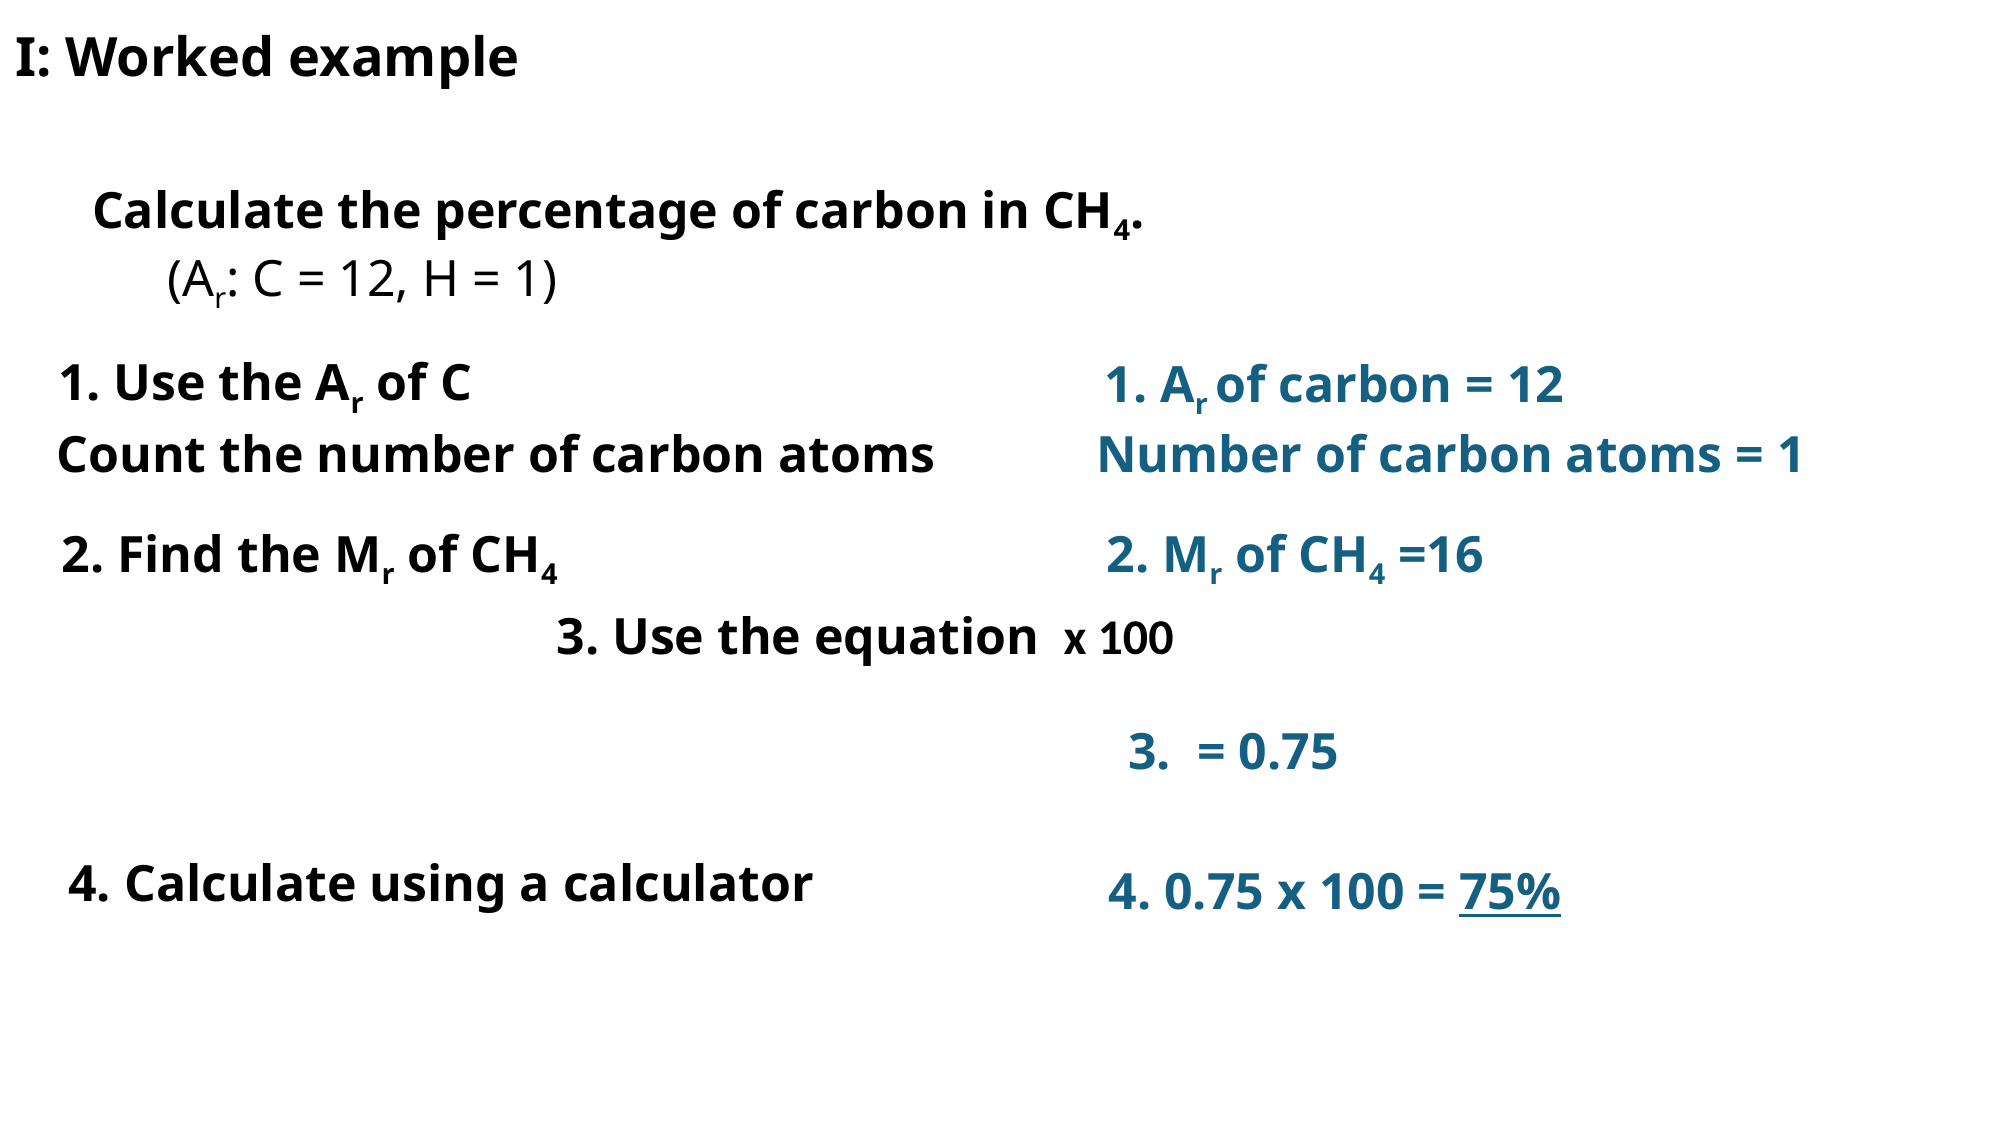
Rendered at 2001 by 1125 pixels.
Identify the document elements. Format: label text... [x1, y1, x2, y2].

text_box Number of carbon atoms = 1 [1081, 414, 1821, 490]
text_box 1. Ar of carbon = 12 [1089, 344, 1580, 414]
text_box 2. Find the Mr of CH4 [46, 514, 573, 598]
text_box Count the number of carbon atoms [42, 414, 951, 490]
text_box 2. Mr of CH4 =16 [1091, 514, 1499, 598]
text_box Calculate the percentage of carbon in CH4. (Ar: C = 12, H = 1) [77, 170, 1523, 382]
text_box 4. Calculate using a calculator [53, 843, 829, 919]
title I: Worked example [0, 0, 1743, 119]
text_box 4. 0.75 x 100 = 75% [1093, 852, 1577, 928]
text_box 1. Use the Ar of C [43, 343, 487, 414]
